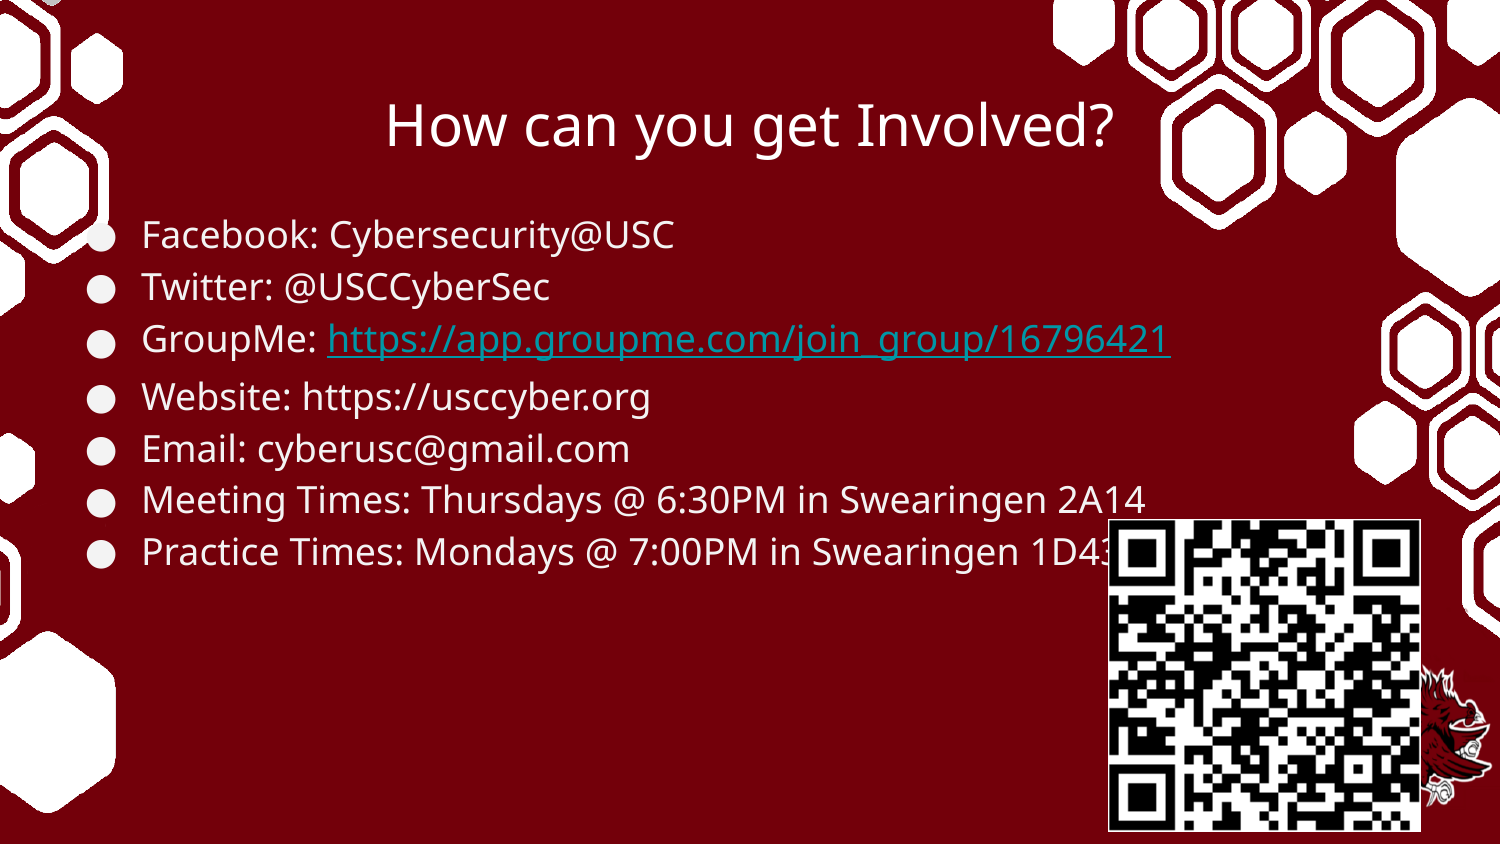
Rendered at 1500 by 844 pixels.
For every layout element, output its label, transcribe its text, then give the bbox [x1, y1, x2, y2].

list Facebook: Cybersecurity@USC Twitter: @USCCyberSec GroupMe: https://app.groupme.com/join_group/16796421 Website: https://usccyber.org Email: cyberusc@gmail.com Meeting Times: Thursdays @ 6:30PM in Swearingen 2A14 Practice Times: Mondays @ 7:00PM in Swearingen 1D43 [51, 189, 1449, 750]
picture [0, 0, 1500, 844]
title How can you get Involved? [51, 72, 1449, 167]
